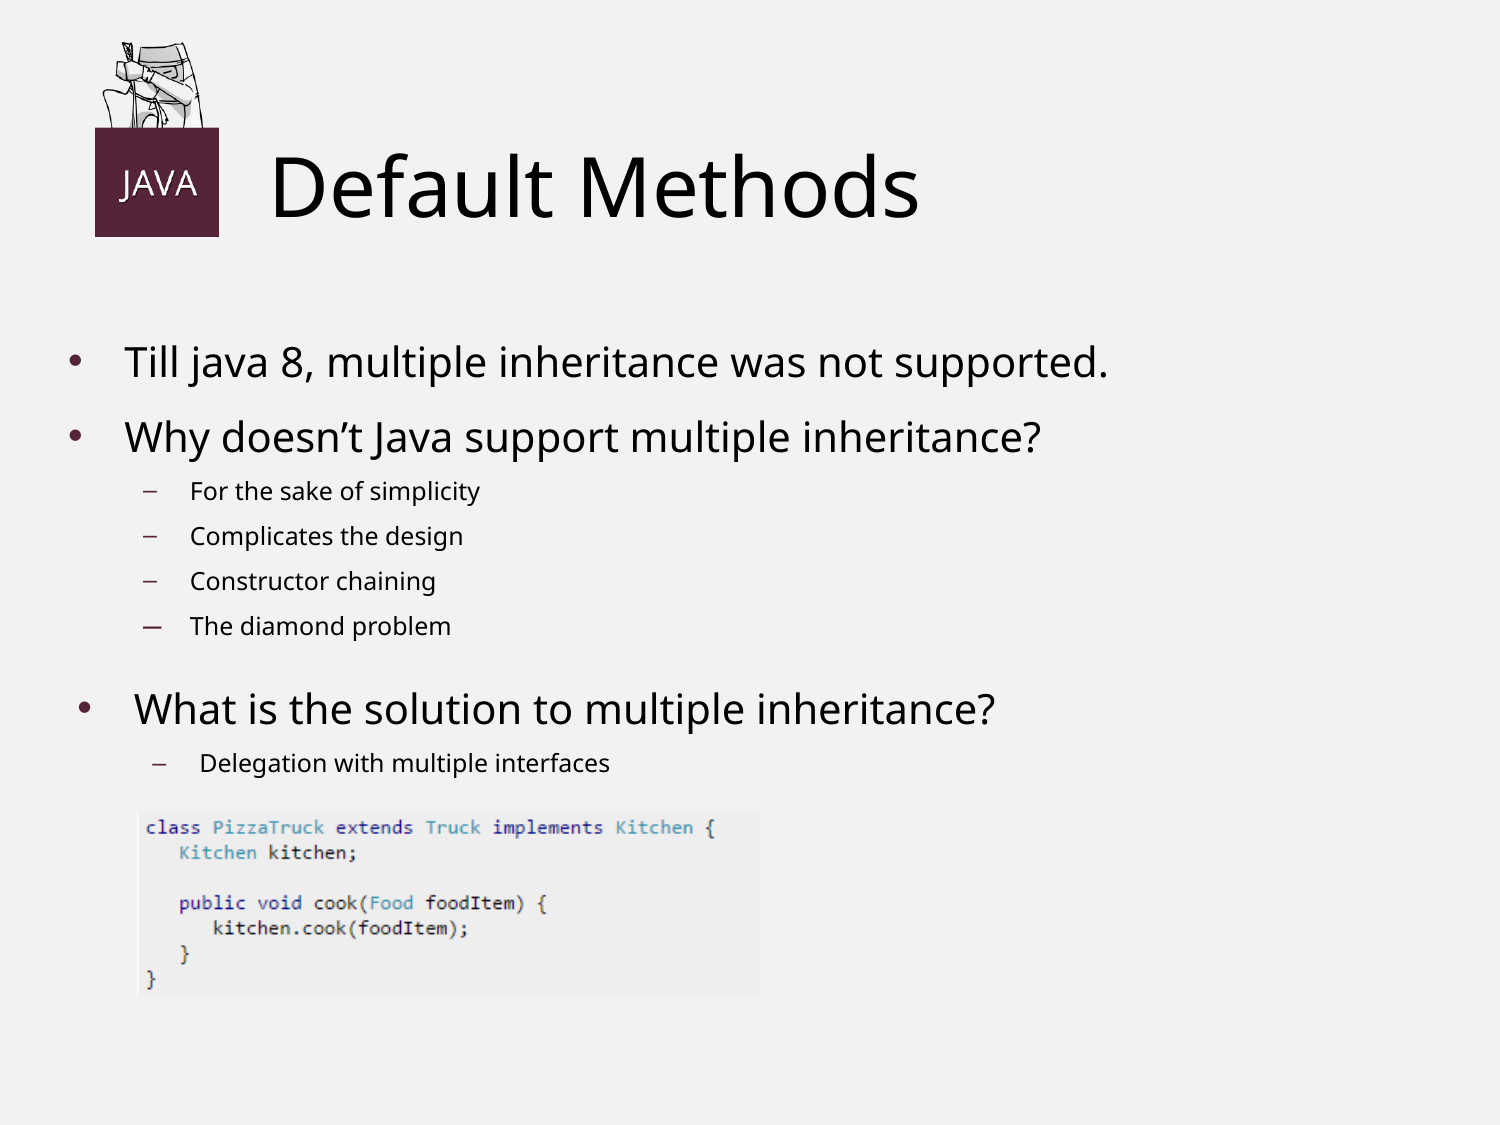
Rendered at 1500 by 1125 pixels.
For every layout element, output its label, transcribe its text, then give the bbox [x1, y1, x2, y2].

text_box What is the solution to multiple inheritance? Delegation with multiple interfaces [62, 649, 1398, 800]
picture [95, 42, 219, 238]
picture [137, 812, 760, 996]
title Default Methods [253, 90, 1500, 279]
text_box Till java 8, multiple inheritance was not supported. Why doesn’t Java support multiple inheritance? For the sake of simplicity Complicates the design Constructor chaining The diamond problem [53, 302, 1388, 728]
